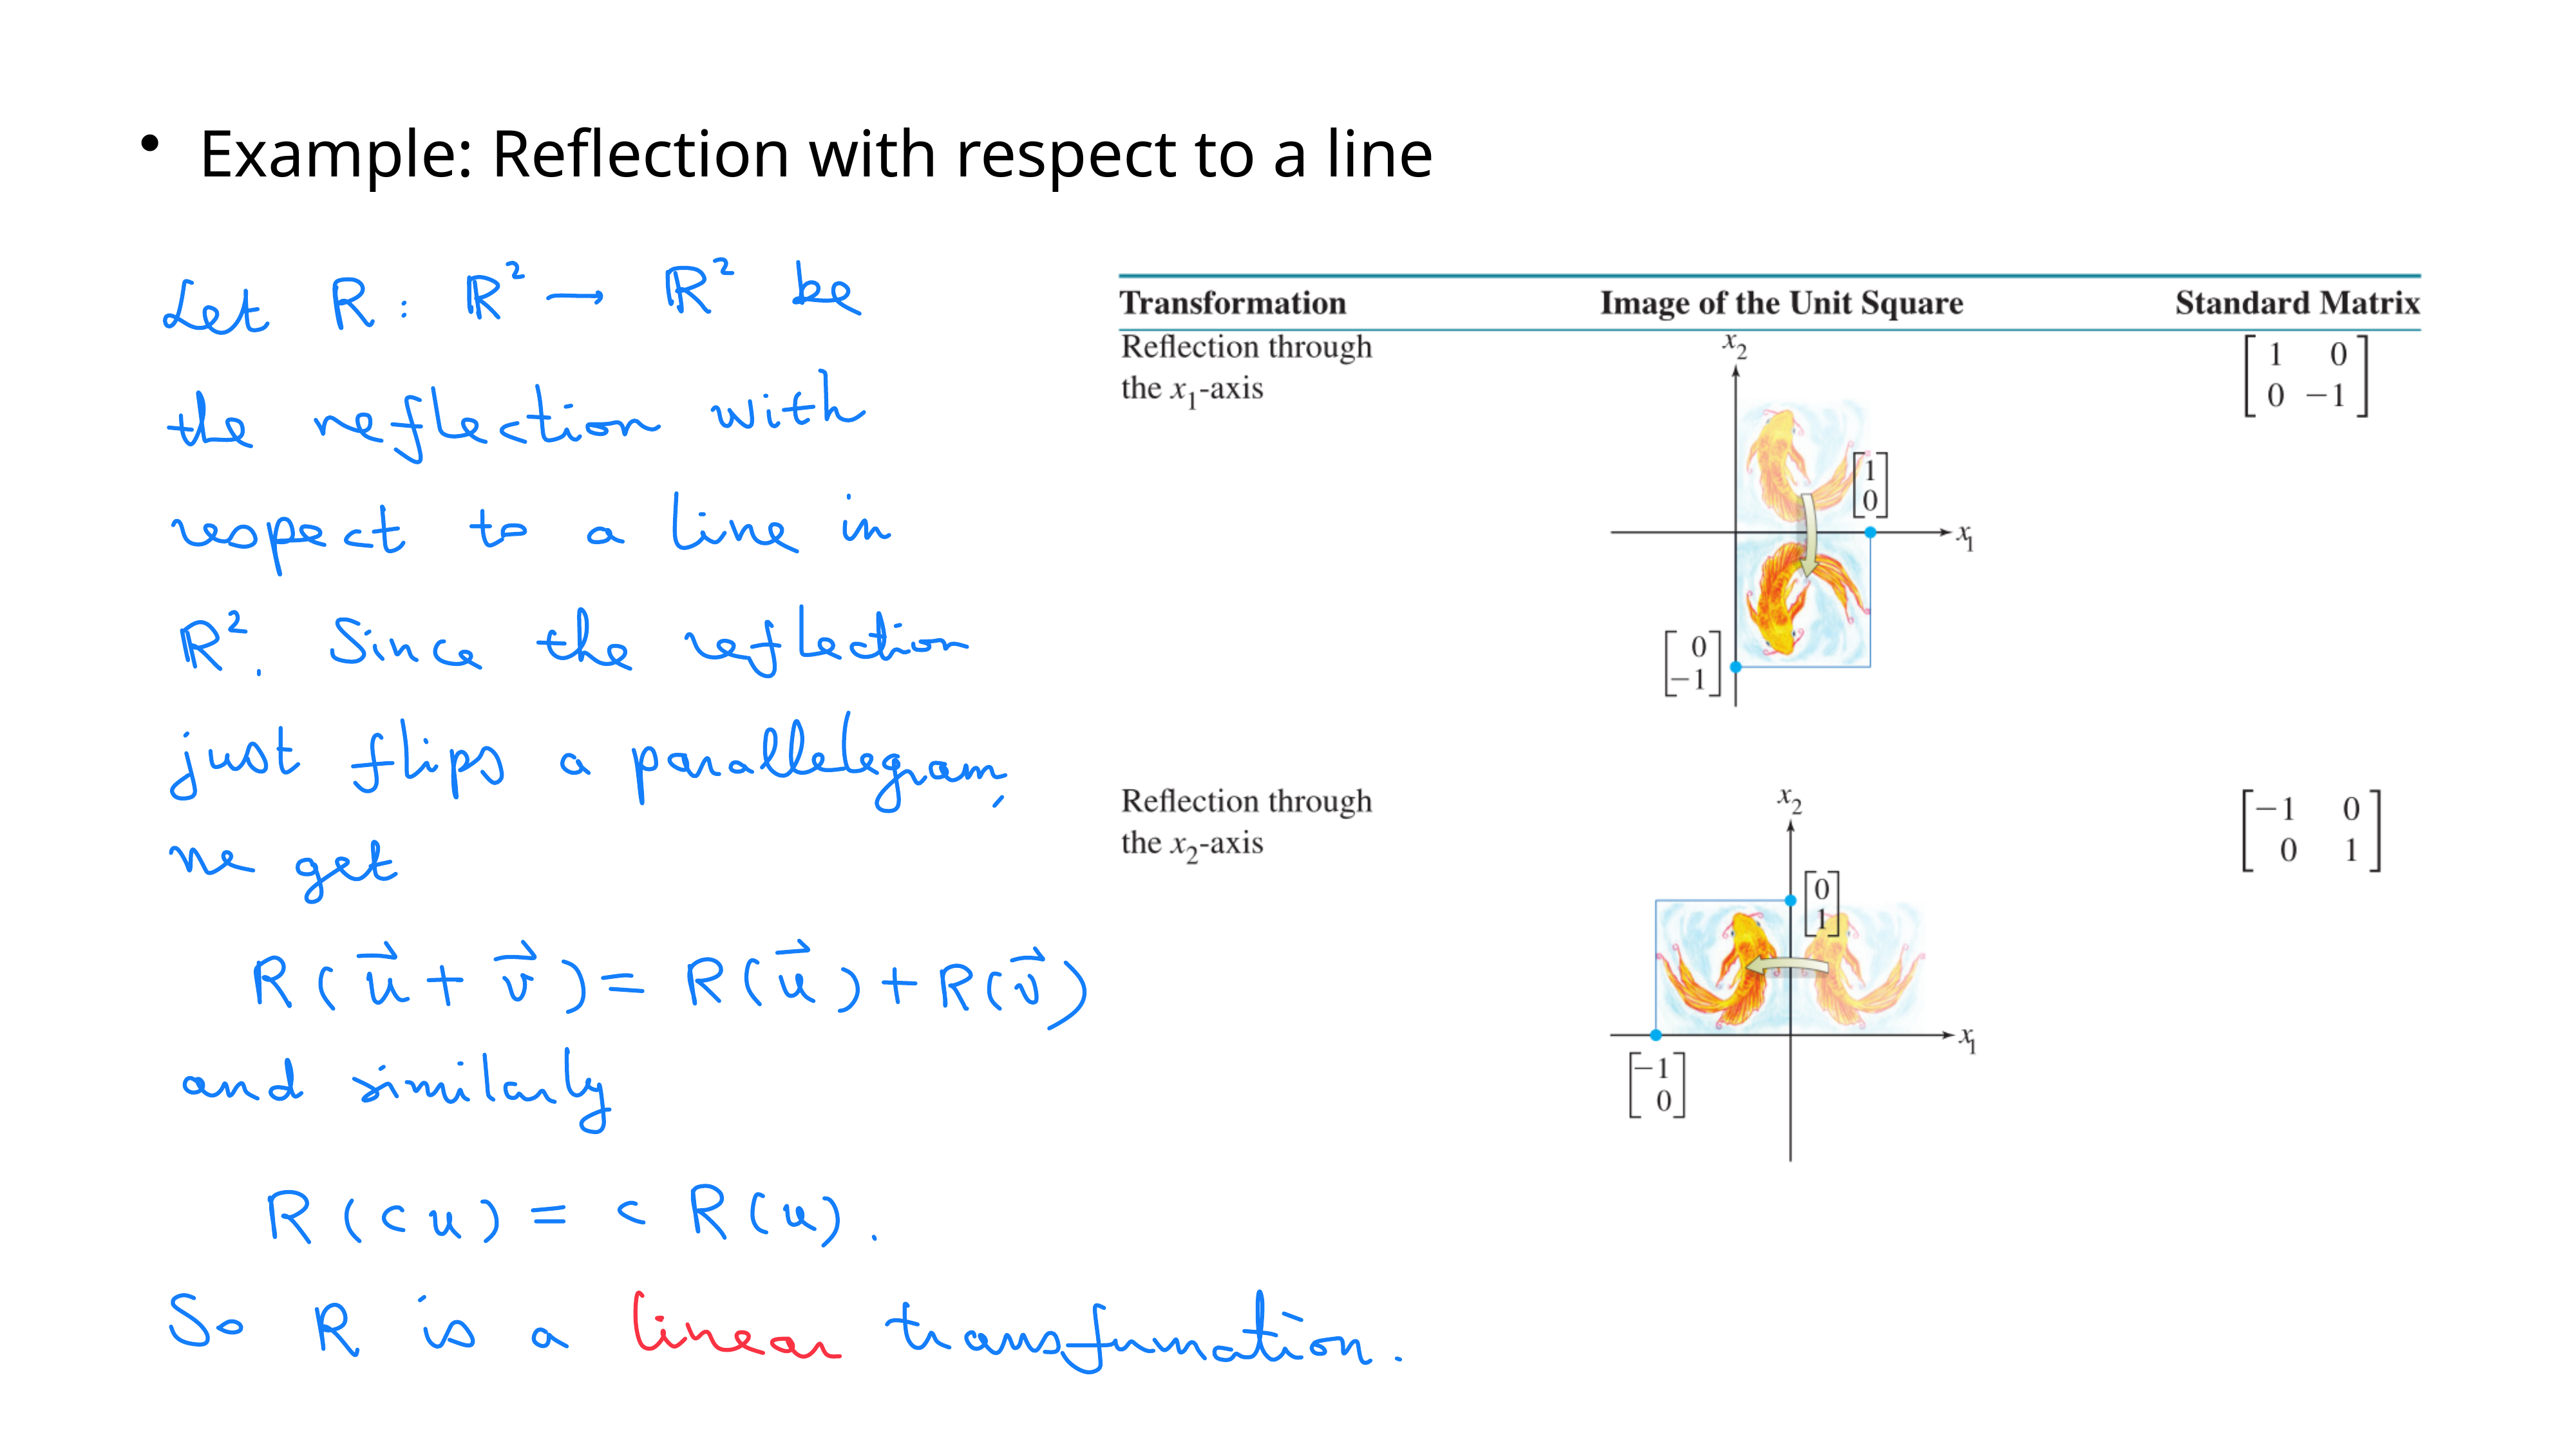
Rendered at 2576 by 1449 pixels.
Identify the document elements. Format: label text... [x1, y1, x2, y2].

list Example: Reflection with respect to a line [133, 106, 2443, 1343]
picture [1401, 264, 2495, 1184]
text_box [164, 259, 1401, 1373]
